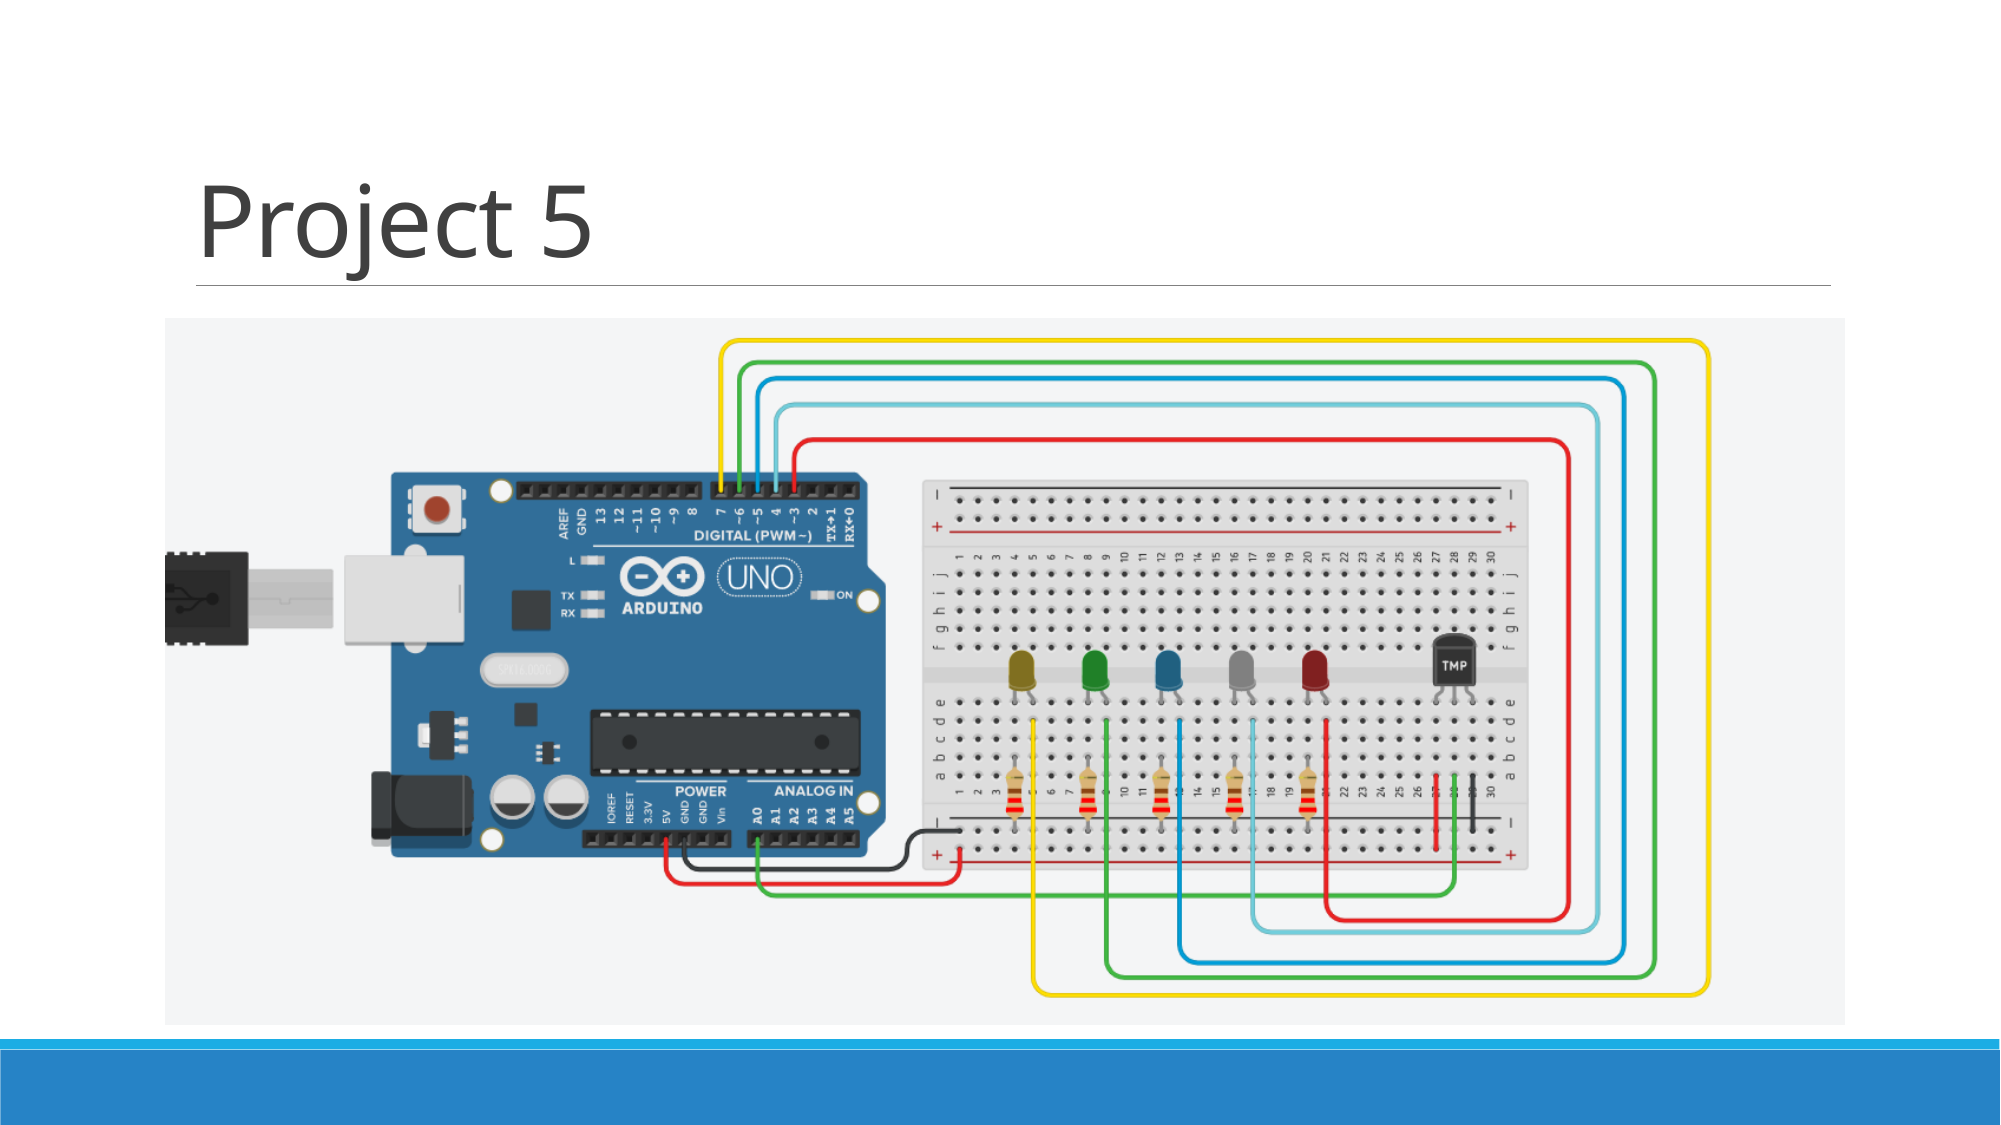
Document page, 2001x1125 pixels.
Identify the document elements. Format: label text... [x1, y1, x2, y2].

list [164, 317, 1845, 1026]
title Project 5 [180, 47, 1830, 285]
